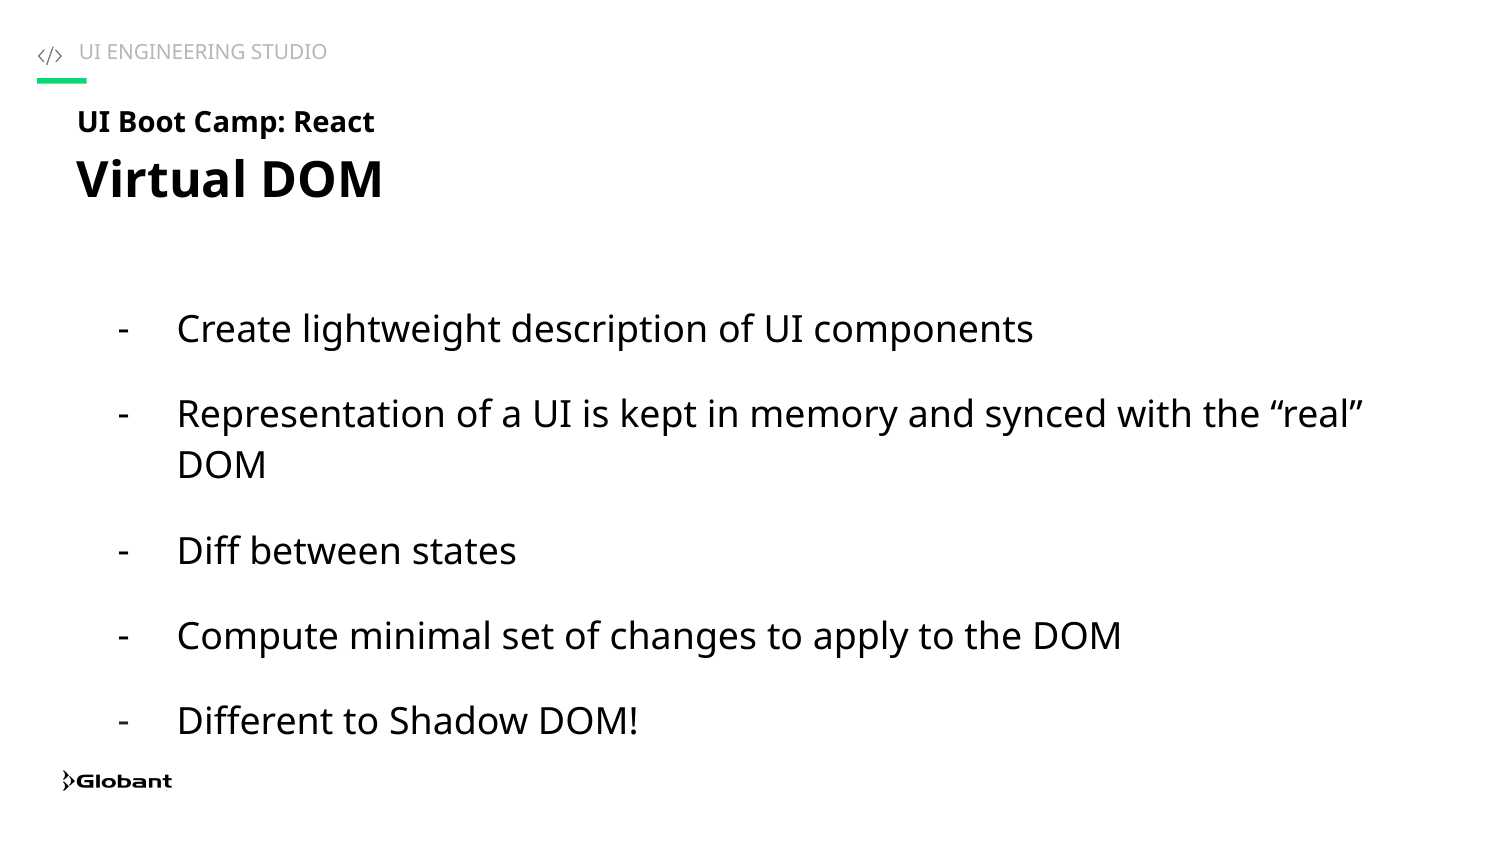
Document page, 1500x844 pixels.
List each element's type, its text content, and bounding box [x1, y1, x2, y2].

text_box Create lightweight description of UI components Representation of a UI is kept in memory and synced with the “real” DOM Diff between states Compute minimal set of changes to apply to the DOM Different to Shadow DOM! [86, 283, 1404, 585]
text_box UI ENGINEERING STUDIO [64, 29, 632, 69]
text_box [37, 78, 87, 84]
text_box UI Boot Camp: React Virtual DOM [61, 83, 751, 227]
picture [62, 770, 172, 791]
picture [36, 45, 63, 66]
